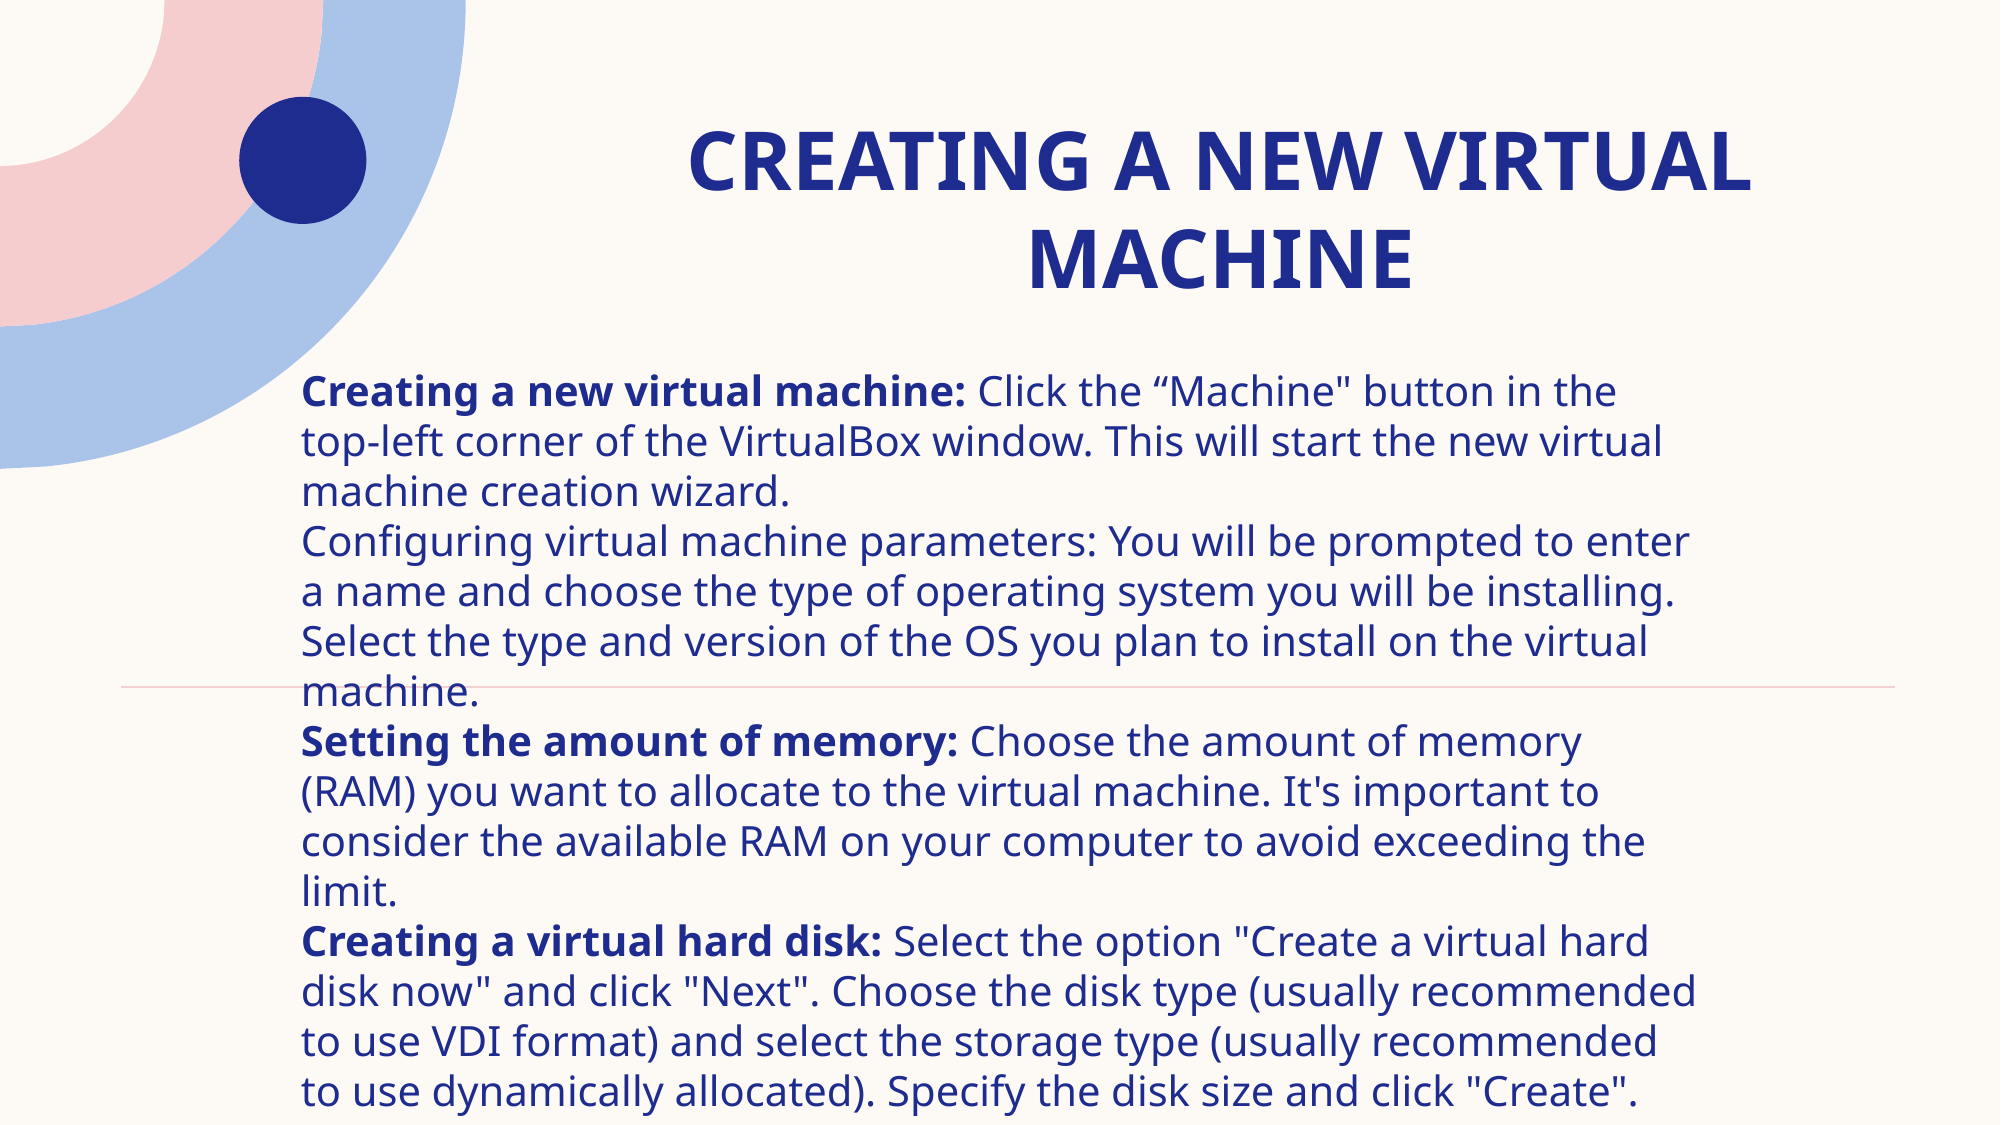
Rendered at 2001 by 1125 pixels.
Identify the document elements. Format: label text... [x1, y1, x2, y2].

text_box Creating a new virtual machine: Click the “Machine" button in the top-left corner of the VirtualBox window. This will start the new virtual machine creation wizard. Configuring virtual machine parameters: You will be prompted to enter a name and choose the type of operating system you will be installing. Select the type and version of the OS you plan to install on the virtual machine. Setting the amount of memory: Choose the amount of memory (RAM) you want to allocate to the virtual machine. It's important to consider the available RAM on your computer to avoid exceeding the limit. Creating a virtual hard disk: Select the option "Create a virtual hard disk now" and click "Next". Choose the disk type (usually recommended to use VDI format) and select the storage type (usually recommended to use dynamically allocated). Specify the disk size and click "Create". [286, 357, 1714, 1123]
title Creating a new virtual machine [520, 100, 1922, 314]
